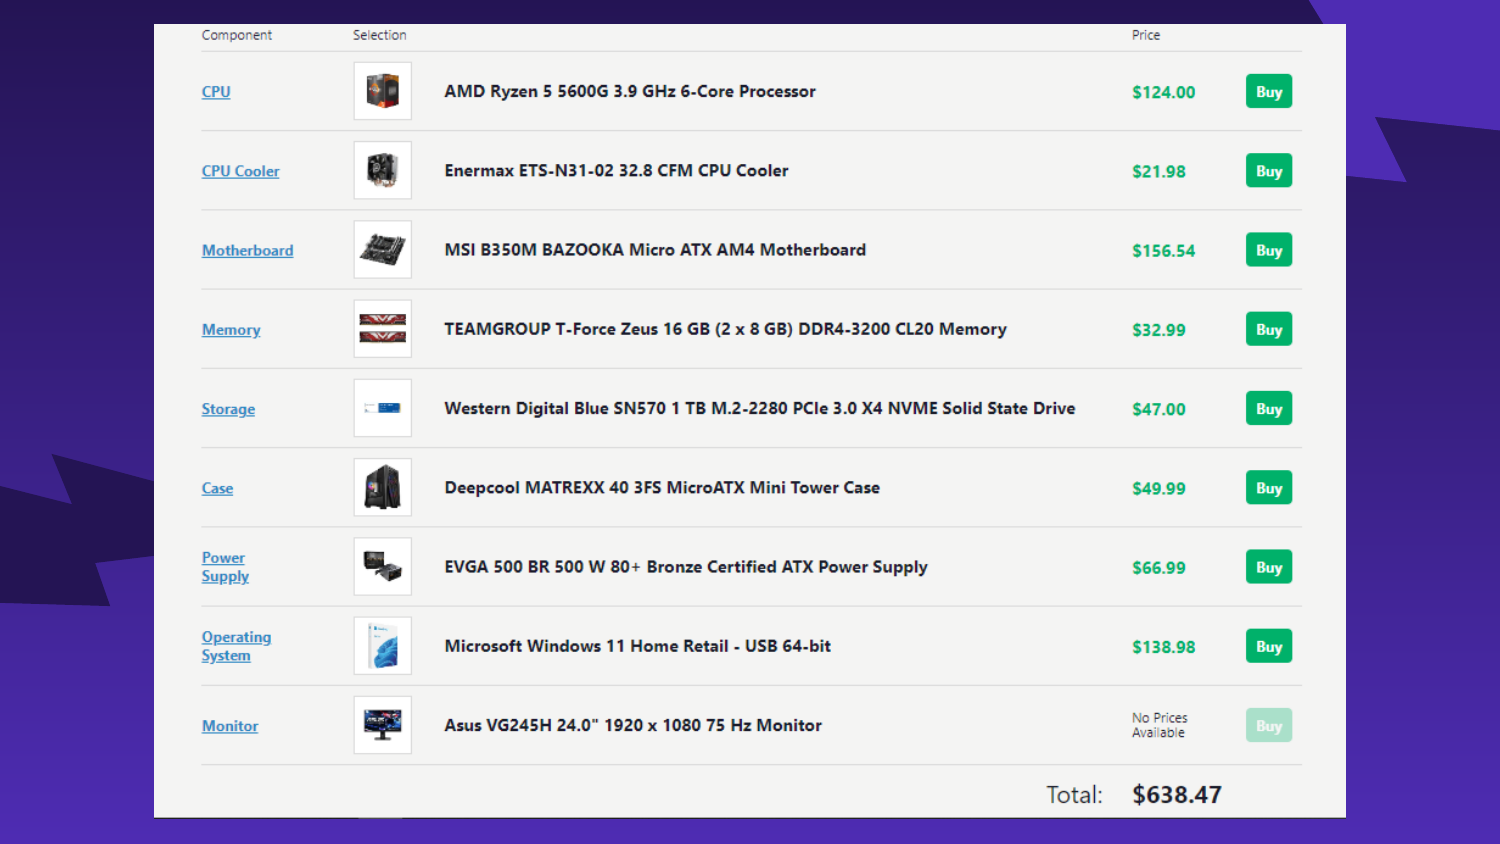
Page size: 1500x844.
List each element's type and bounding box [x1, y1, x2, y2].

picture [153, 24, 1347, 819]
